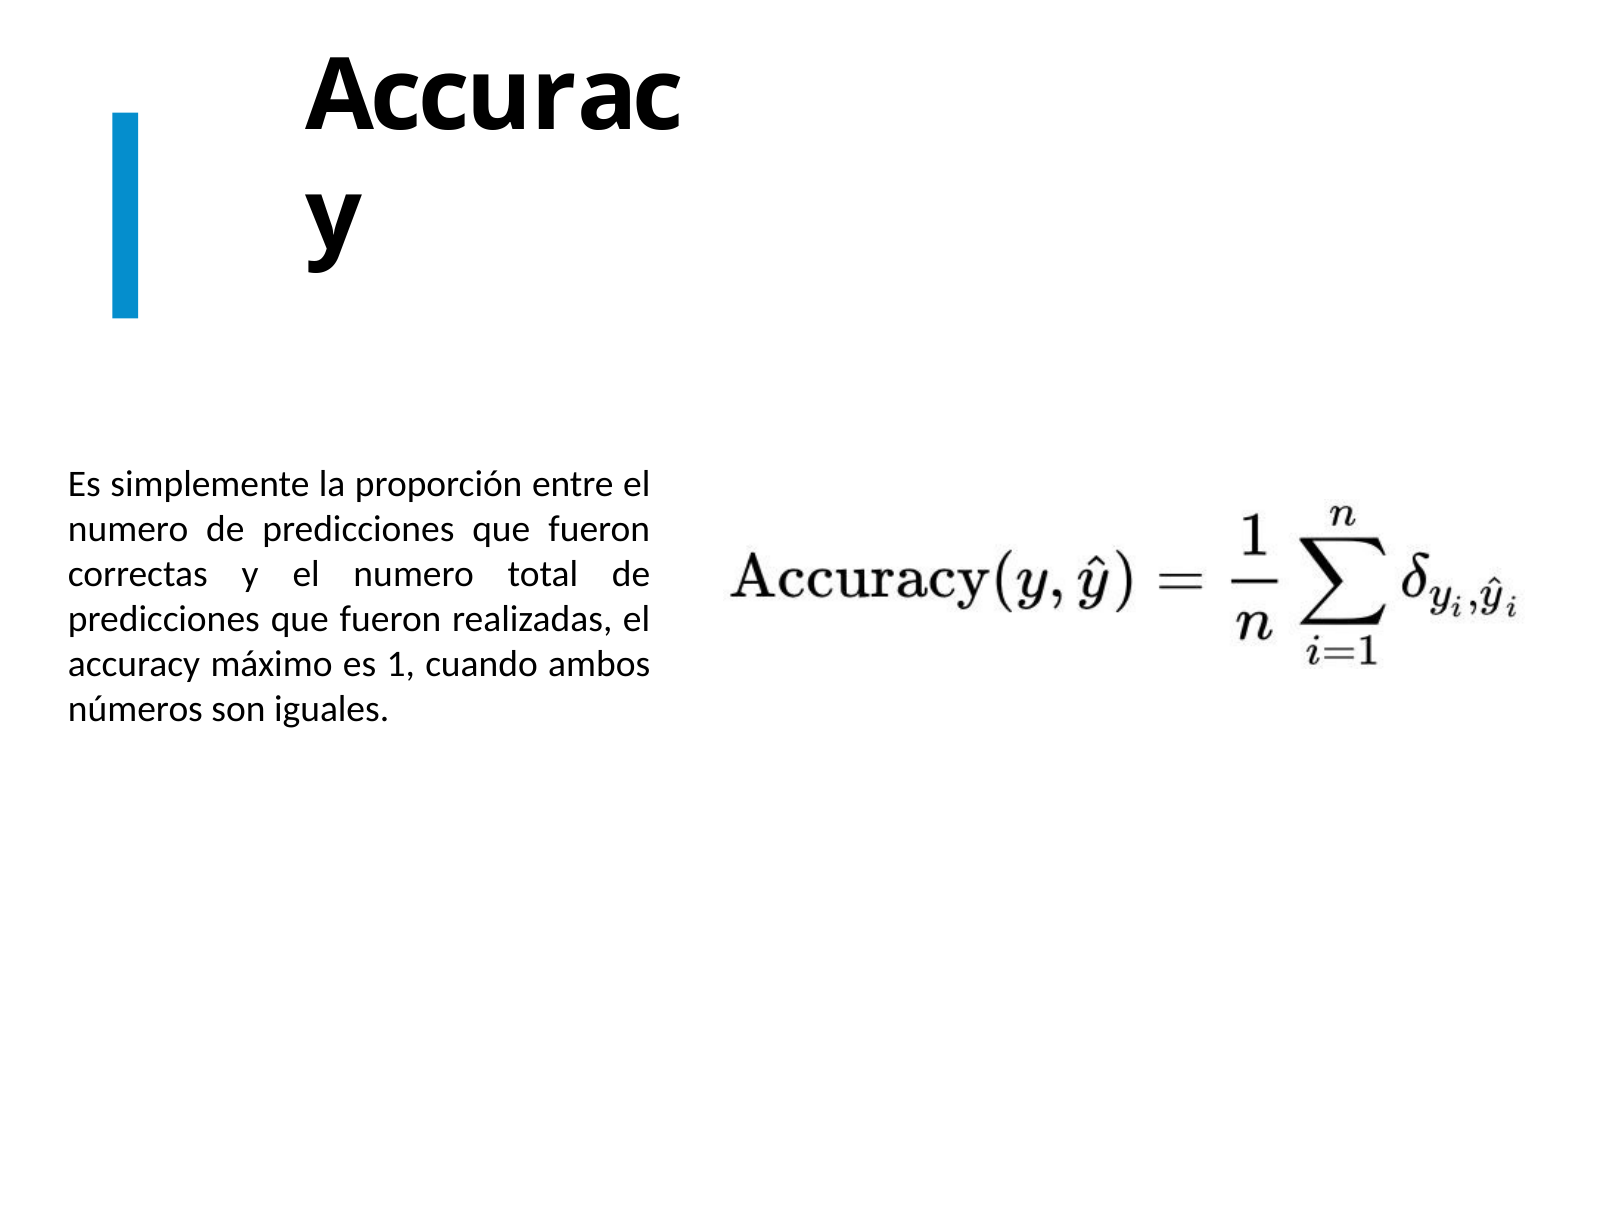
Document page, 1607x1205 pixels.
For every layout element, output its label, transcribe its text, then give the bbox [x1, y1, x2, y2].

text_box Es simplemente la proporción entre el numero de predicciones que fueron correctas y el numero total de predicciones que fueron realizadas, el accuracy máximo es 1, cuando ambos números son iguales. [53, 452, 666, 737]
picture [722, 498, 1525, 669]
title Accuracy [303, 27, 724, 270]
